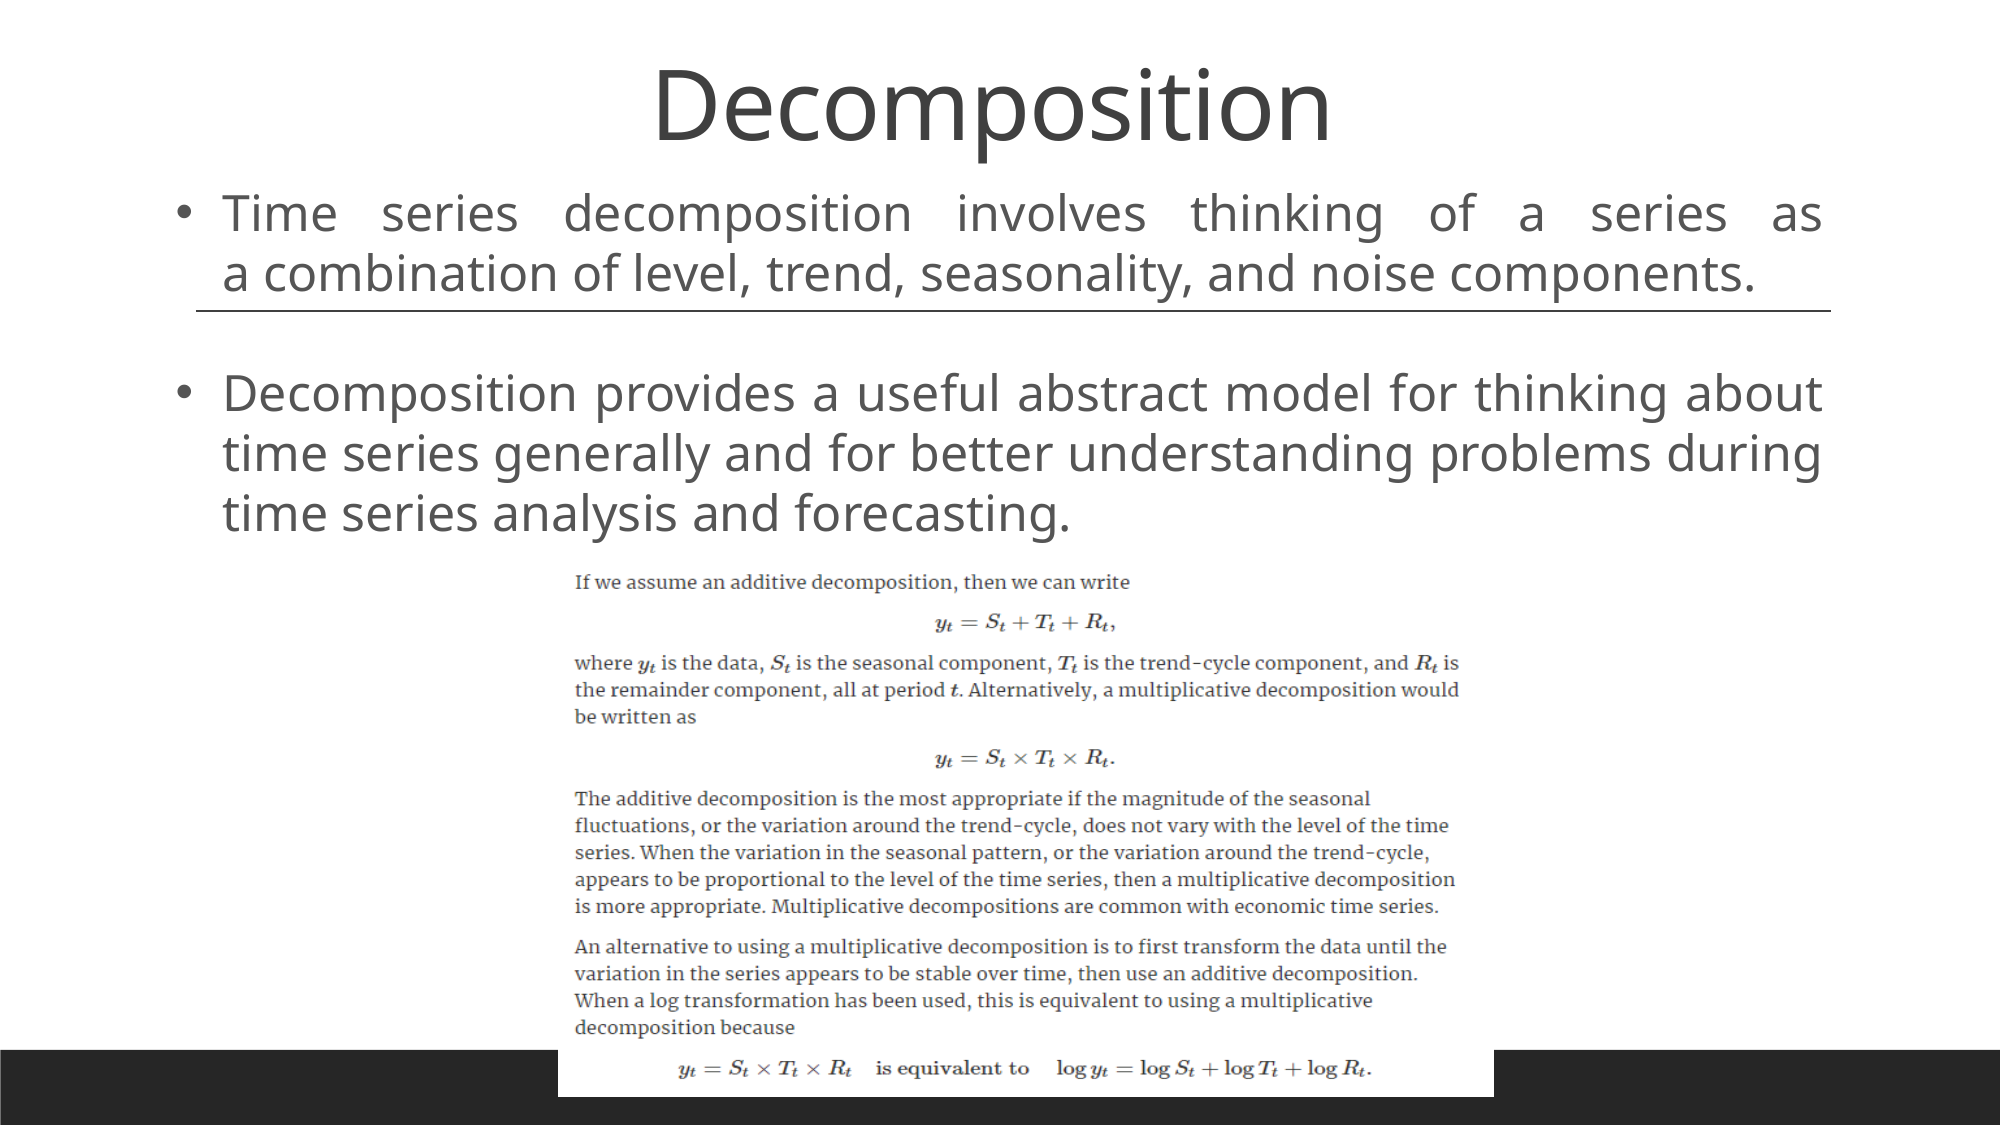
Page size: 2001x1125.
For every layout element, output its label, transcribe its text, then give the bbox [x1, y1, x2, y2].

title Decomposition [180, 47, 1830, 170]
text_box Time series decomposition involves thinking of a series as a combination of level, trend, seasonality, and noise components. Decomposition provides a useful abstract model for thinking about time series generally and for better understanding problems during time series analysis and forecasting. [160, 173, 1840, 549]
picture [558, 561, 1494, 1098]
